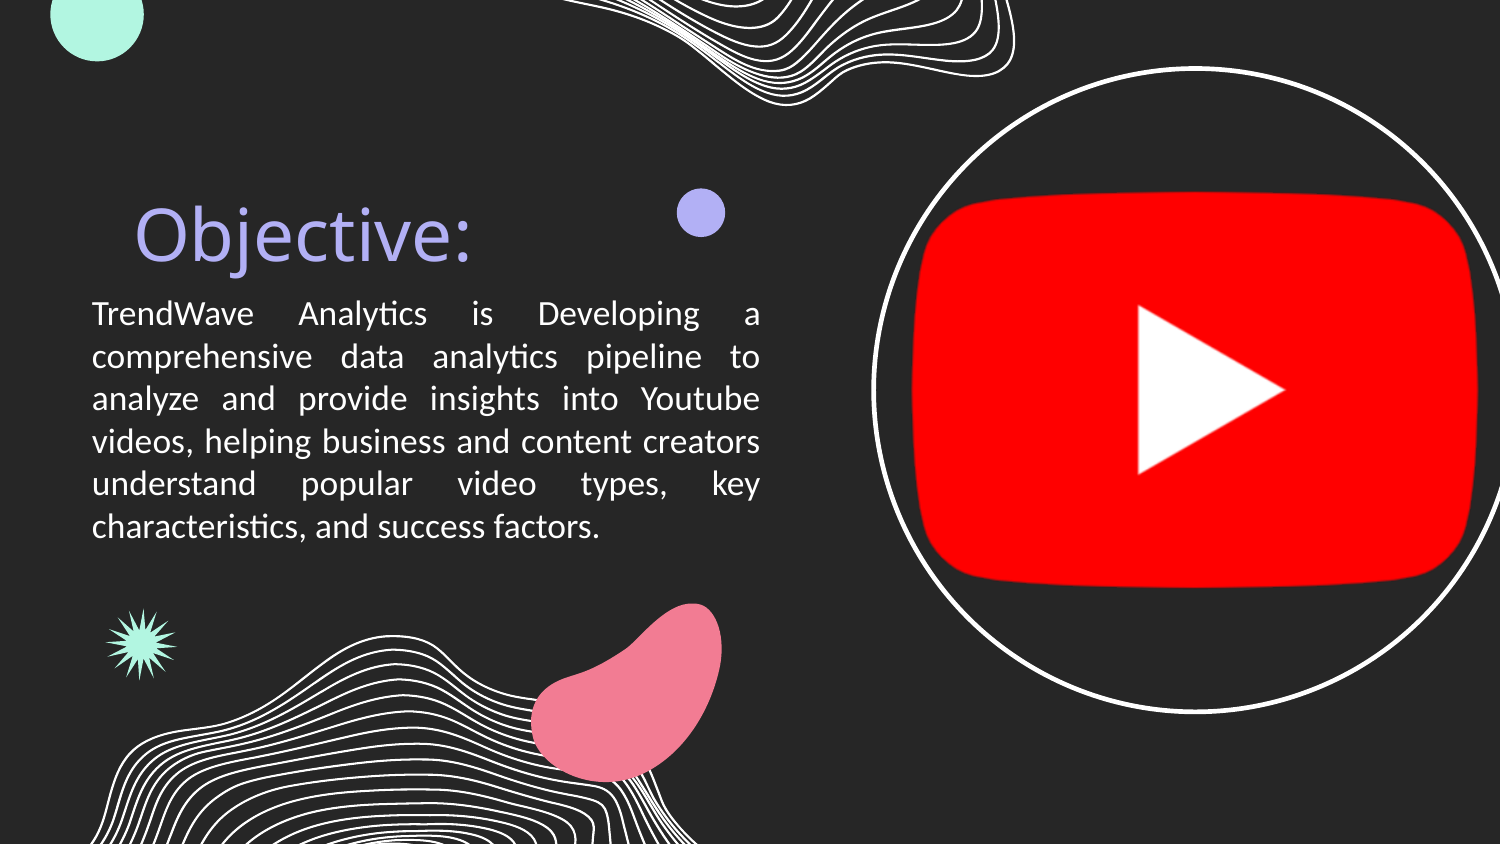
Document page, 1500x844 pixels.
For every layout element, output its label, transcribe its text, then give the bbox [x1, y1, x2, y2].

text_box [676, 188, 726, 238]
title Objective: [118, 188, 564, 290]
text_box [105, 608, 178, 681]
subtitle TrendWave Analytics is Developing a comprehensive data analytics pipeline to analyze and provide insights into Youtube videos, helping business and content creators understand popular video types, key characteristics, and success factors. [76, 290, 777, 712]
picture [873, 68, 1500, 713]
